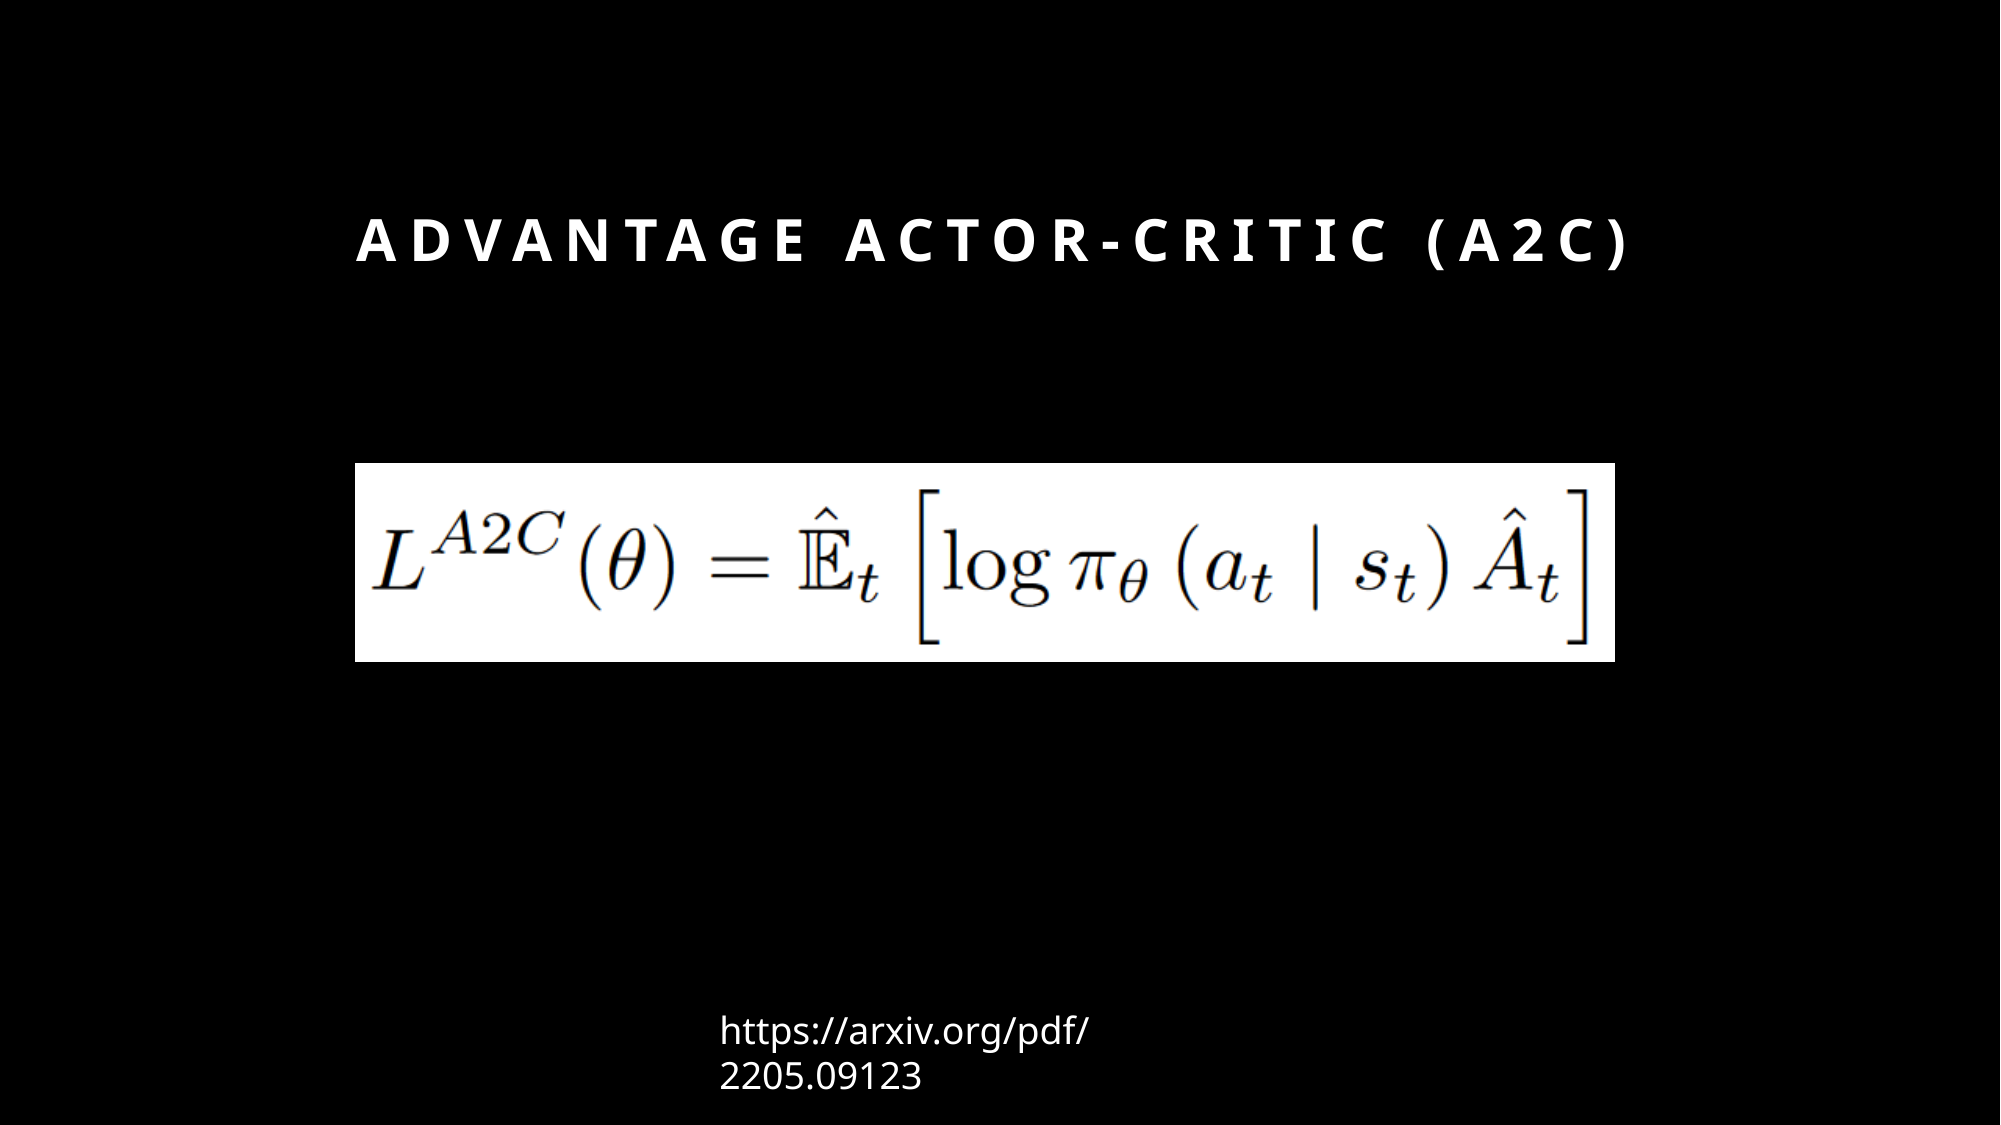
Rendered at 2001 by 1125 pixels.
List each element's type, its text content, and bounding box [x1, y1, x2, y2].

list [355, 463, 1615, 662]
title Advantage Actor-Critic (A2C) [234, 140, 1750, 281]
text_box https://arxiv.org/pdf/2205.09123 [704, 999, 1280, 1105]
